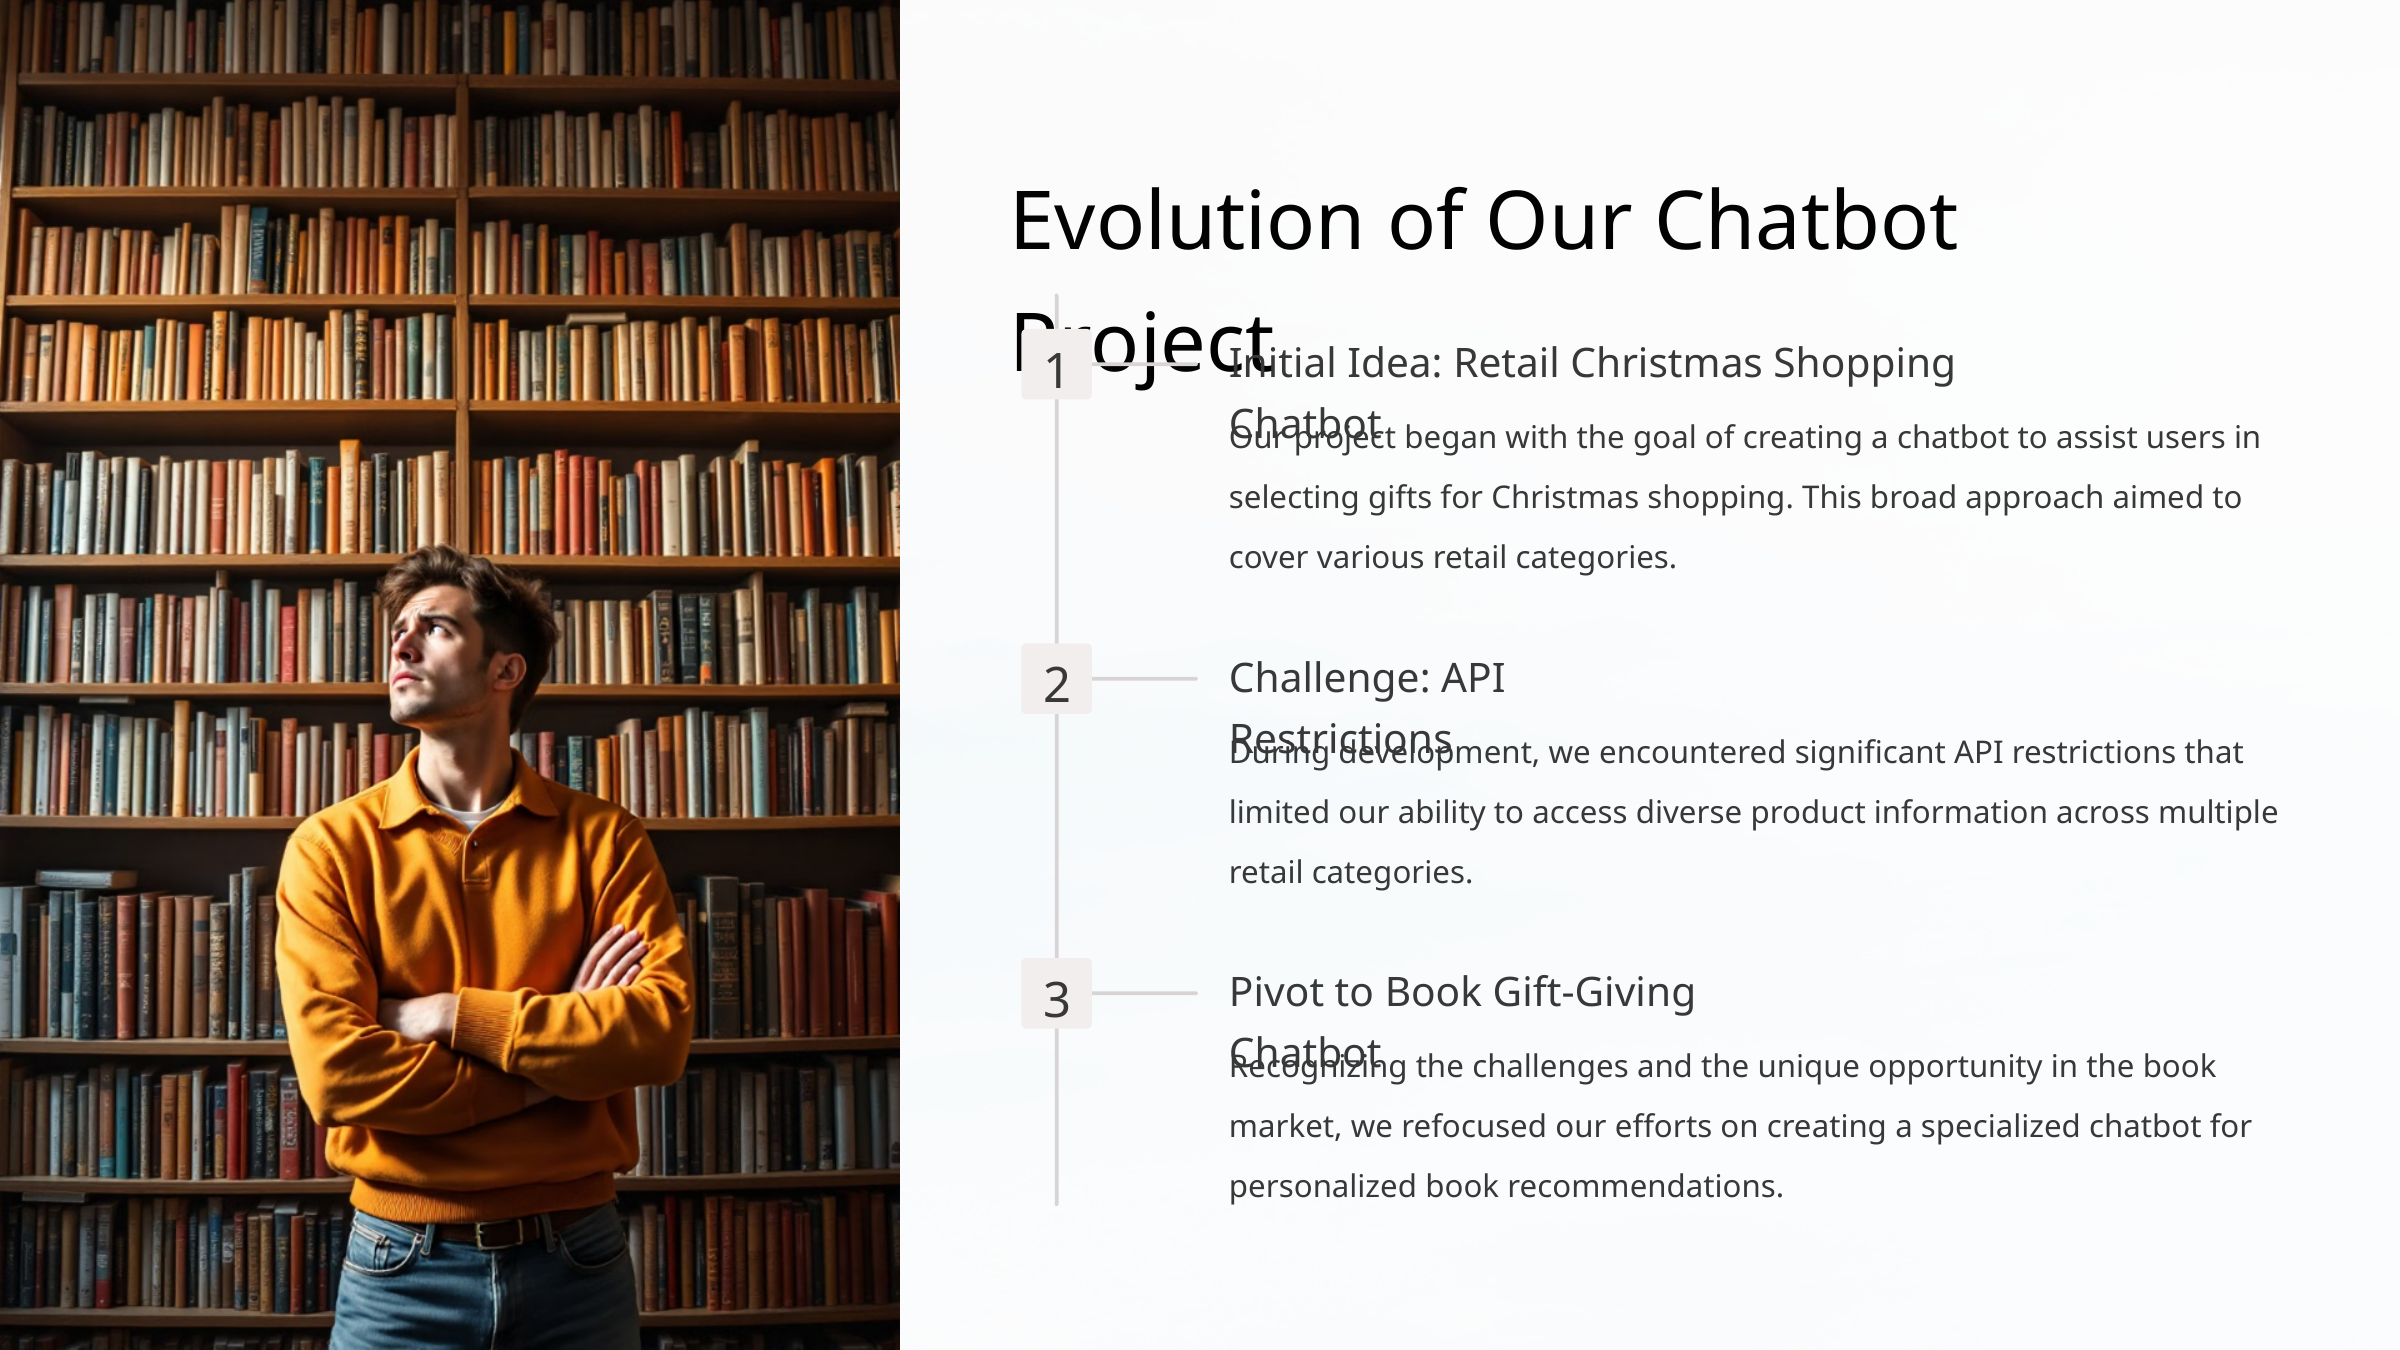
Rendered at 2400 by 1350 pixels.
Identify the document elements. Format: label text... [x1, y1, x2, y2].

picture [0, 0, 901, 1350]
text_box [1021, 643, 1092, 714]
text_box Pivot to Book Gift-Giving Chatbot [1228, 954, 1846, 1006]
text_box 2 [1043, 654, 1070, 704]
text_box [1092, 676, 1198, 681]
text_box Evolution of Our Chatbot Project [1009, 143, 2211, 247]
text_box During development, we encountered significant API restrictions that limited our ability to access diverse product information across multiple retail categories. [1228, 709, 2291, 861]
text_box [1021, 328, 1092, 400]
text_box 1 [1043, 339, 1070, 389]
text_box Our project began with the goal of creating a chatbot to assist users in selecting gifts for Christmas shopping. This broad approach aimed to cover various retail categories. [1228, 395, 2291, 546]
text_box [1021, 957, 1092, 1029]
text_box [1054, 293, 1059, 328]
text_box Initial Idea: Retail Christmas Shopping Chatbot [1228, 325, 2097, 377]
text_box Recognizing the challenges and the unique opportunity in the book market, we refocused our efforts on creating a specialized chatbot for personalized book recommendations. [1228, 1024, 2291, 1175]
text_box Challenge: API Restrictions [1228, 639, 1732, 692]
text_box [1054, 400, 1059, 643]
text_box [1092, 991, 1198, 996]
text_box [1054, 714, 1059, 958]
text_box [1054, 1029, 1059, 1206]
text_box [1092, 362, 1198, 367]
text_box 3 [1043, 968, 1070, 1018]
